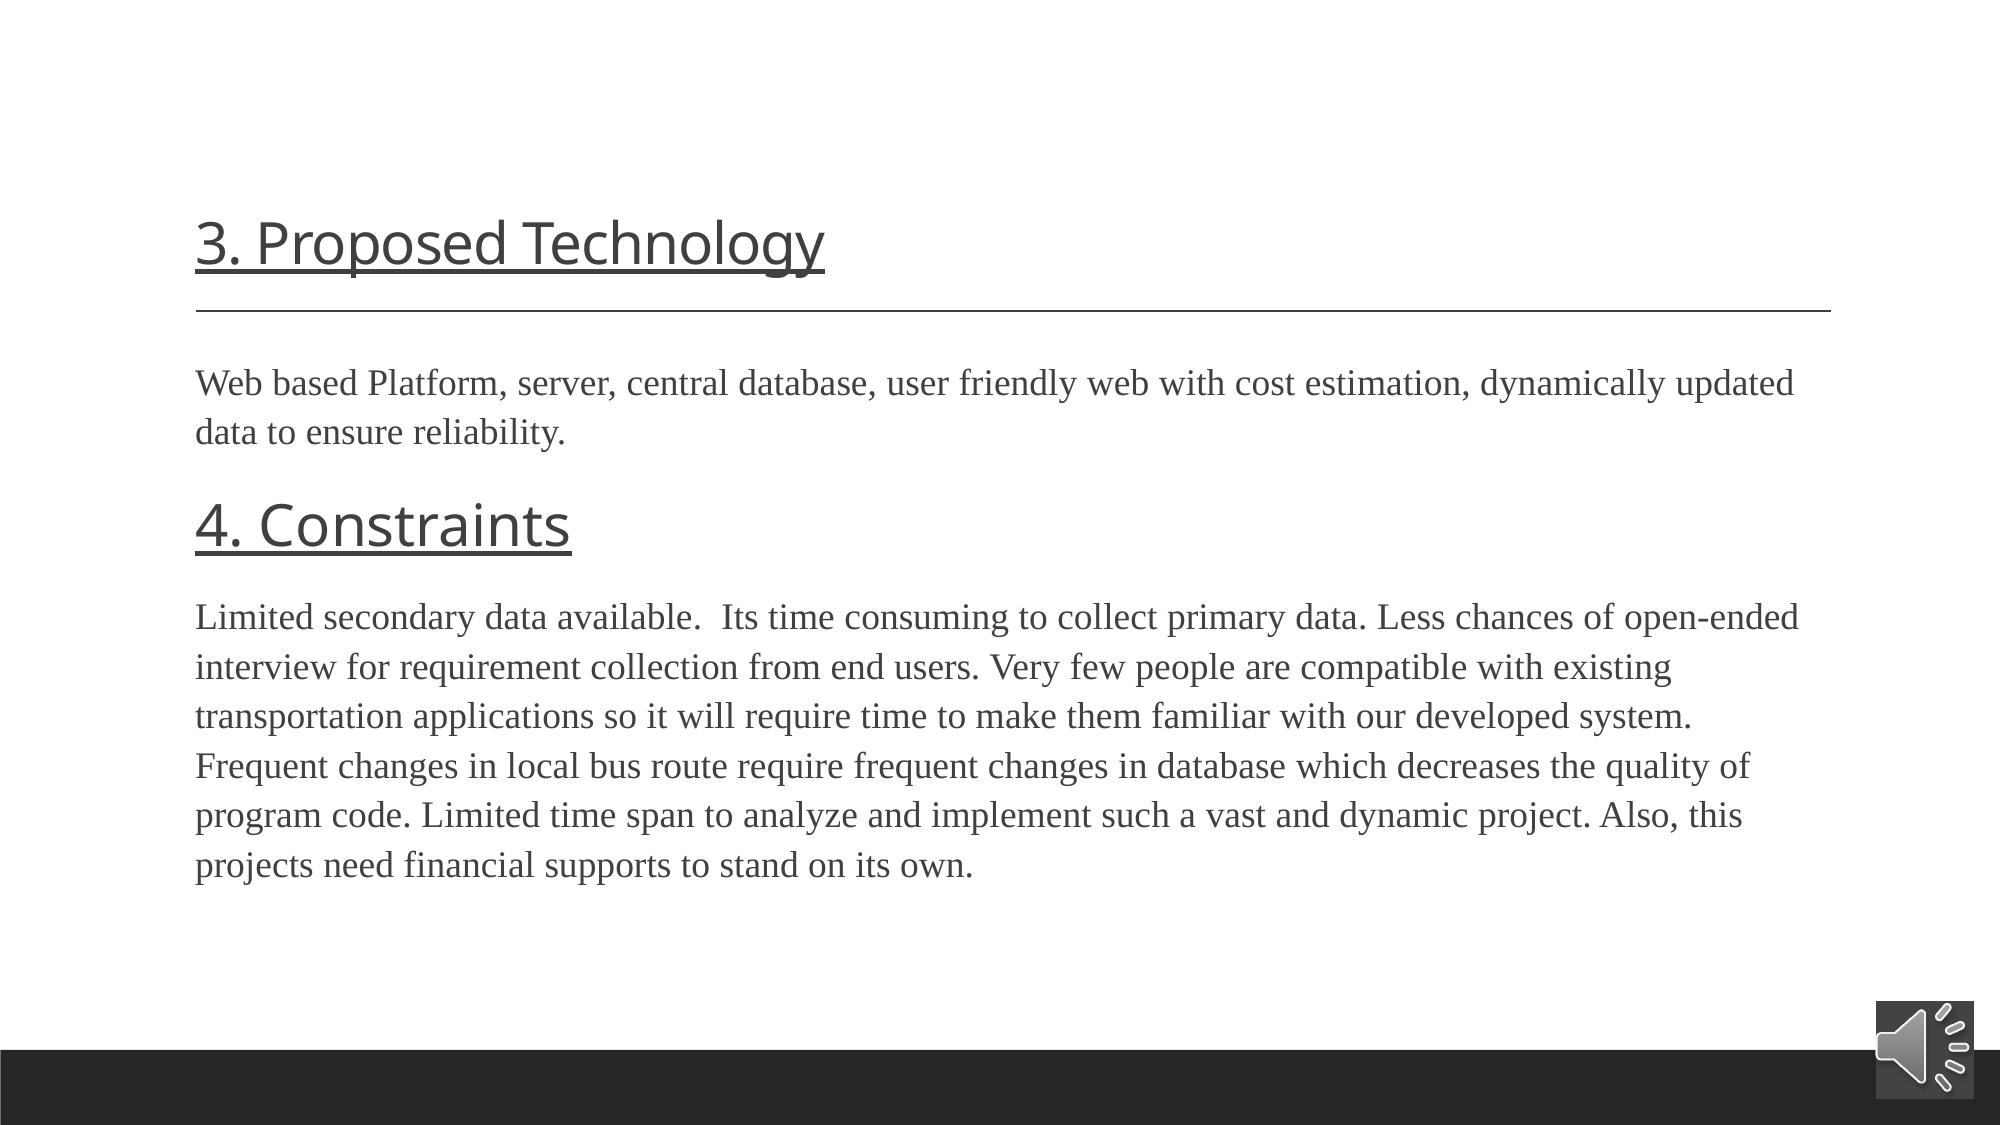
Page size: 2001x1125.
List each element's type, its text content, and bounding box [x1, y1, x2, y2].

list Web based Platform, server, central database, user friendly web with cost estimation, dynamically updated data to ensure reliability. 4. Constraints Limited secondary data available. Its time consuming to collect primary data. Less chances of open-ended interview for requirement collection from end users. Very few people are compatible with existing transportation applications so it will require time to make them familiar with our developed system. Frequent changes in local bus route require frequent changes in database which decreases the quality of program code. Limited time span to analyze and implement such a vast and dynamic project. Also, this projects need financial supports to stand on its own. [180, 345, 1830, 963]
title 3. Proposed Technology [180, 47, 1830, 285]
picture [1874, 999, 1976, 1101]
